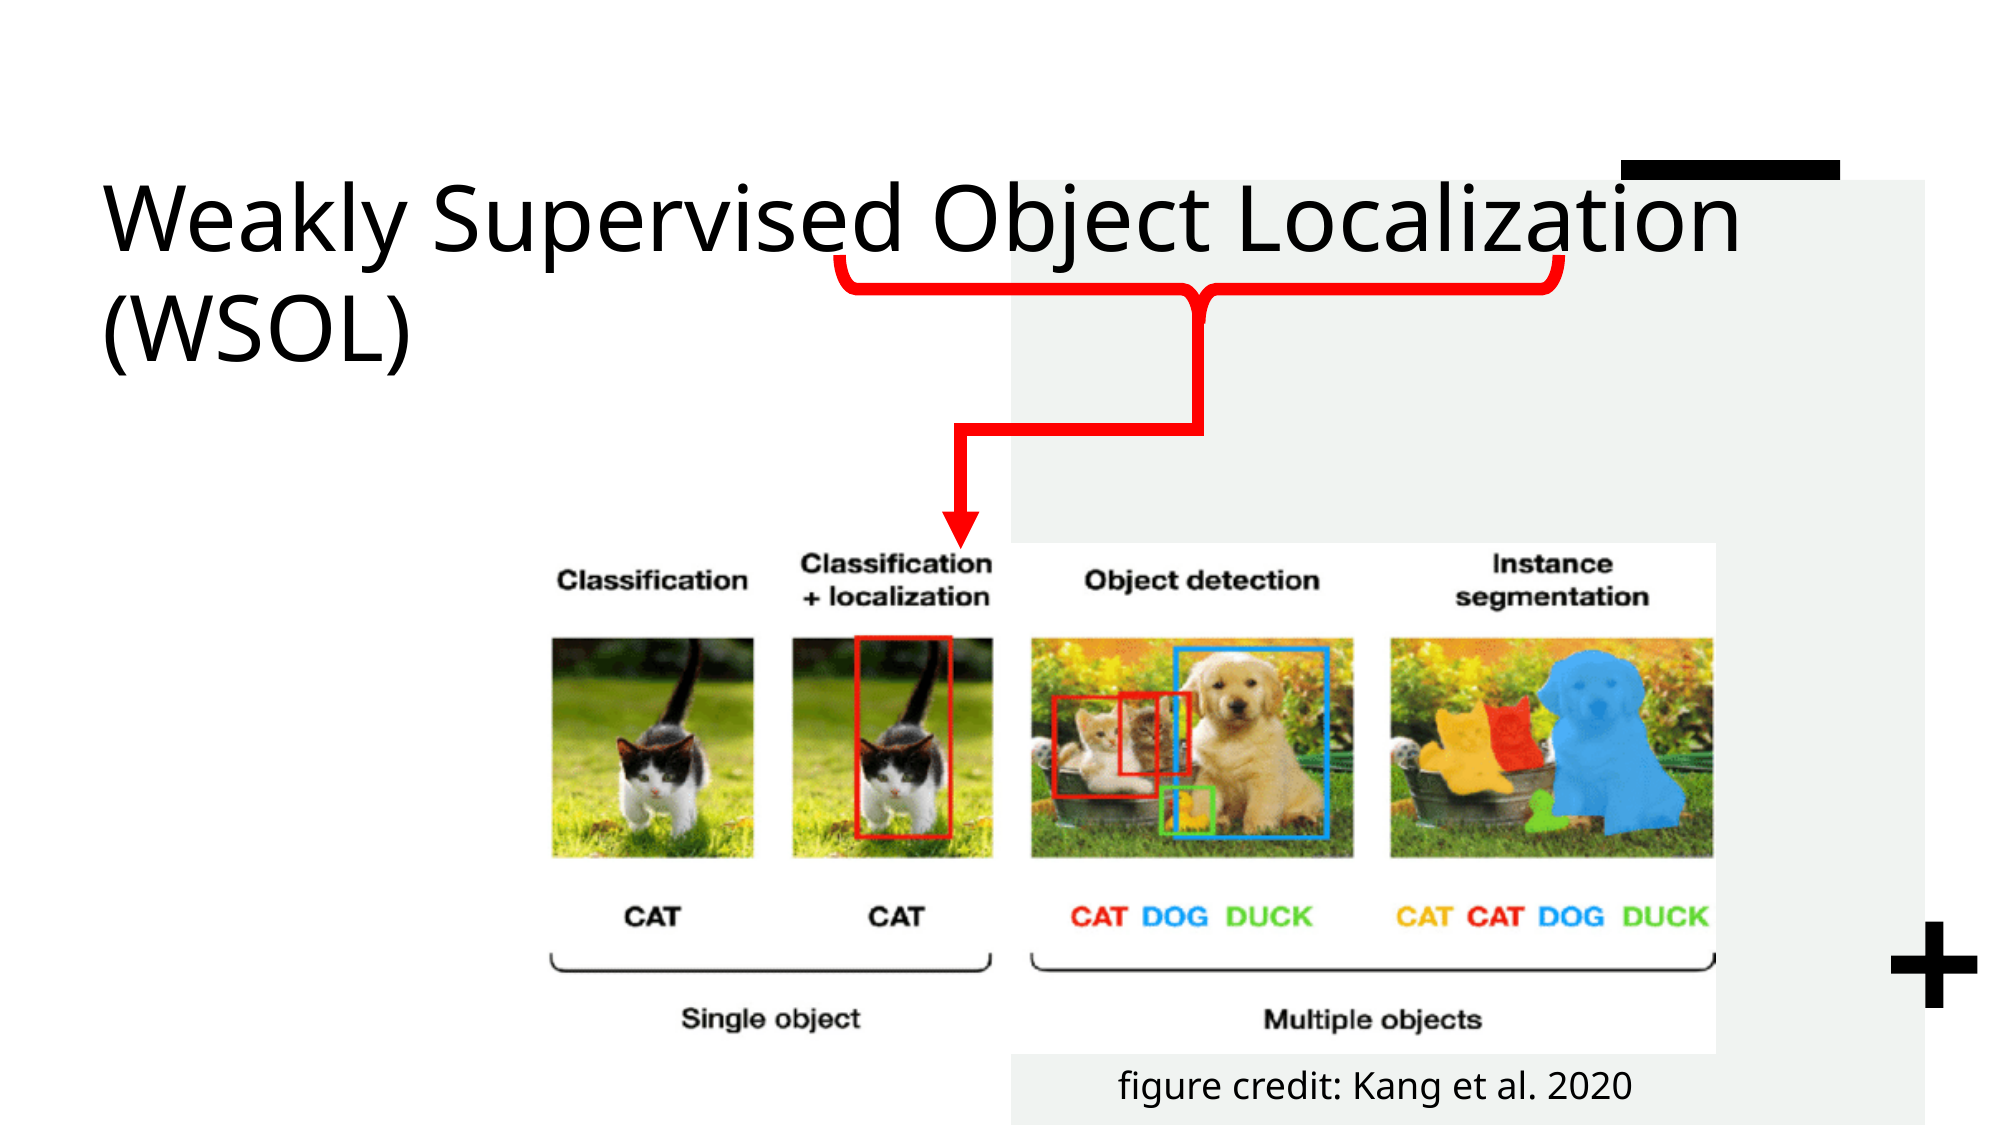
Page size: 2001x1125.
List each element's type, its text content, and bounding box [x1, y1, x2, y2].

text_box [838, 254, 1560, 310]
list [532, 543, 1716, 1054]
text_box figure credit: Kang et al. 2020 [1103, 1054, 1649, 1115]
title Weakly Supervised Object Localization (WSOL) [86, 152, 1924, 390]
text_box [959, 310, 1200, 549]
